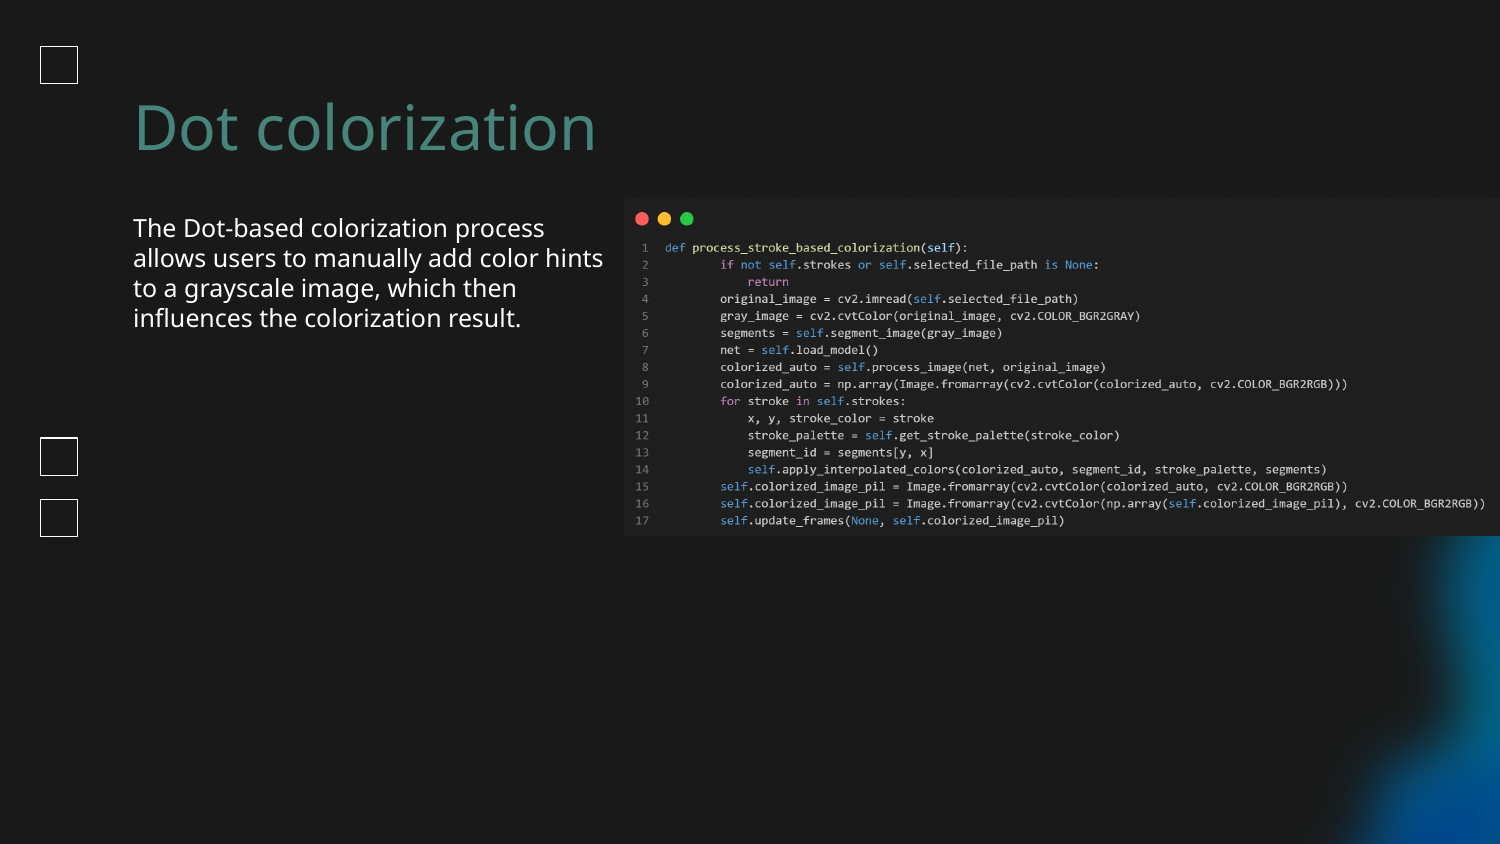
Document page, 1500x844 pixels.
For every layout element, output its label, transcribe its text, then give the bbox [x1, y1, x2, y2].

picture [623, 197, 1500, 844]
title Dot colorization [118, 72, 1382, 180]
subtitle The Dot-based colorization process allows users to manually add color hints to a grayscale image, which then influences the colorization result. [118, 197, 630, 727]
